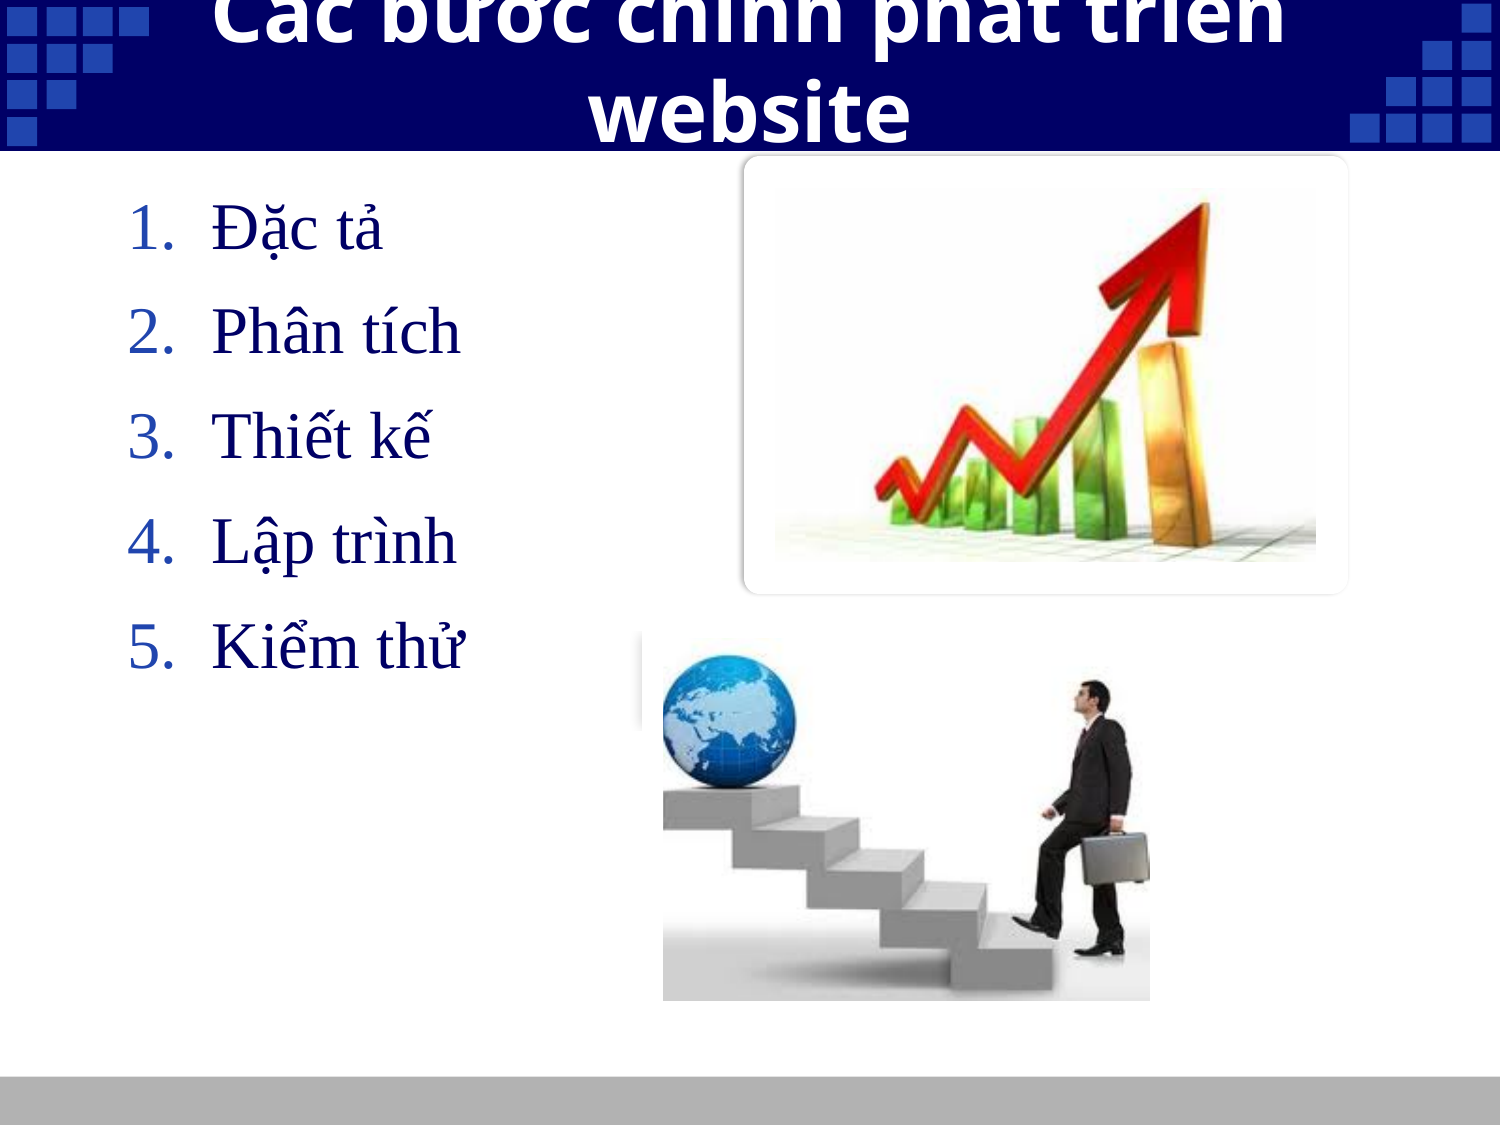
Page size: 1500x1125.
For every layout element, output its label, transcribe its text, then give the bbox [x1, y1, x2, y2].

picture [774, 187, 1317, 563]
title Các bước chính phát triển website [75, 12, 1425, 105]
picture [662, 637, 1151, 1002]
text_box Đặc tả Phân tích Thiết kế Lập trình Kiểm thử [37, 174, 650, 713]
